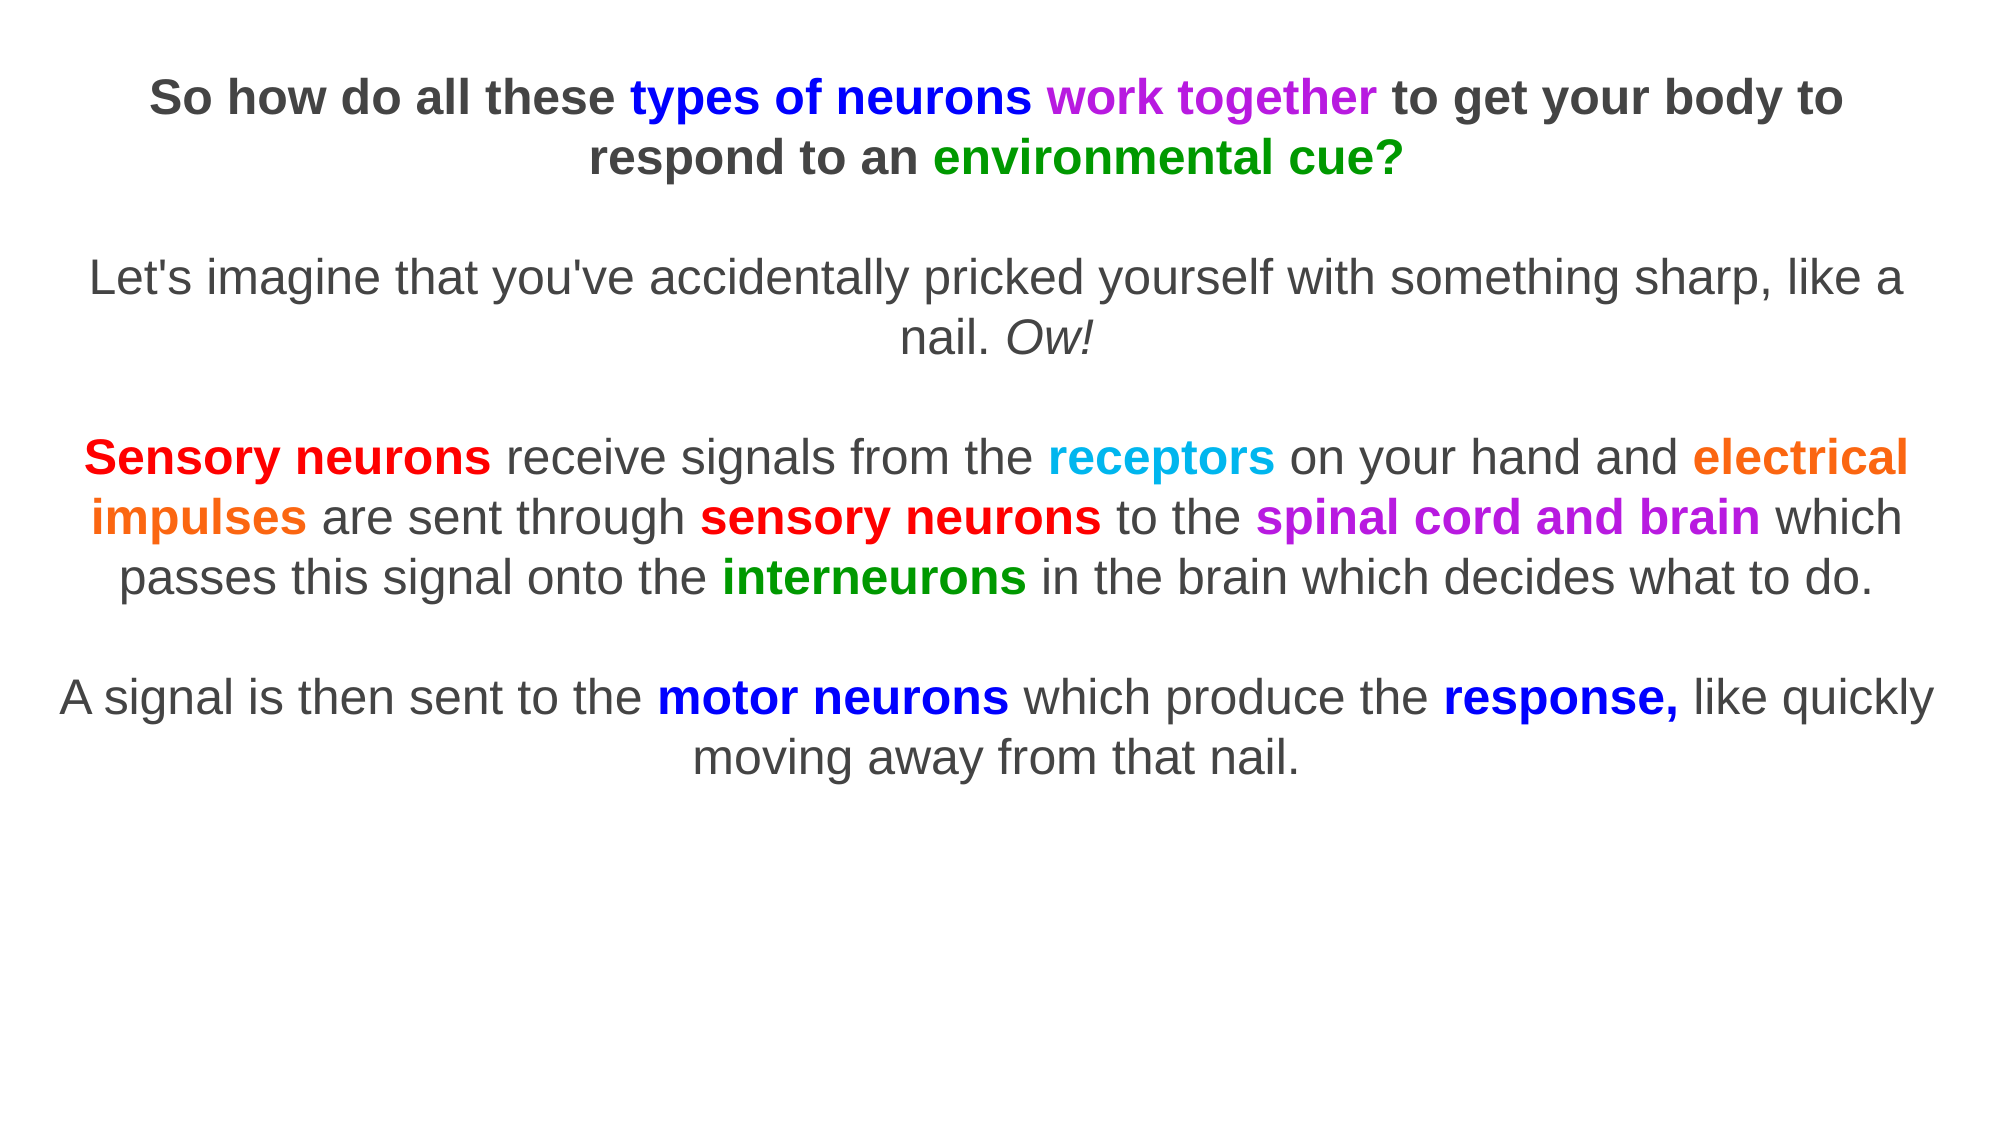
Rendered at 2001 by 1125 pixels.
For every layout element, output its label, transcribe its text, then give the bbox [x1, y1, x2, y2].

text_box So how do all these types of neurons work together to get your body to respond to an environmental cue? Let's imagine that you've accidentally pricked yourself with something sharp, like a nail. Ow! Sensory neurons receive signals from the receptors on your hand and electrical impulses are sent through sensory neurons to the spinal cord and brain which passes this signal onto the interneurons in the brain which decides what to do. A signal is then sent to the motor neurons which produce the response, like quickly moving away from that nail. [29, 57, 1965, 793]
